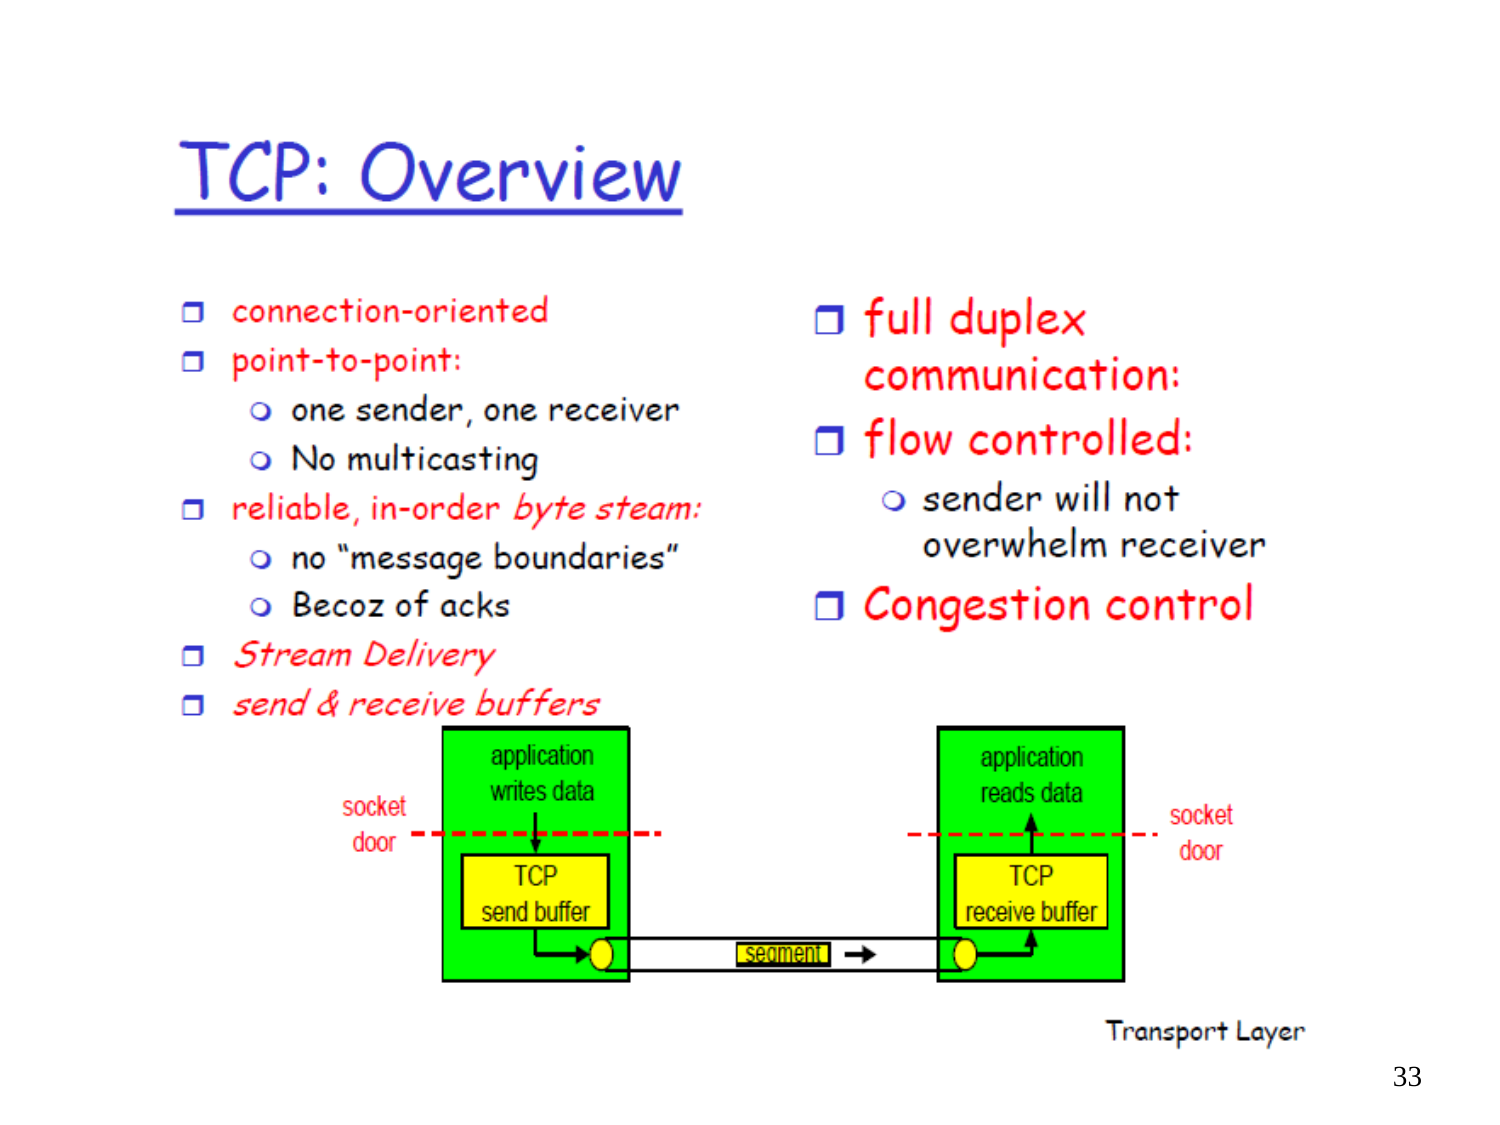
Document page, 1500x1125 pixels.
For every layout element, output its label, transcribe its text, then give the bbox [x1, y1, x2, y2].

picture [114, 86, 1413, 1051]
text_box 33 [1362, 1049, 1438, 1125]
